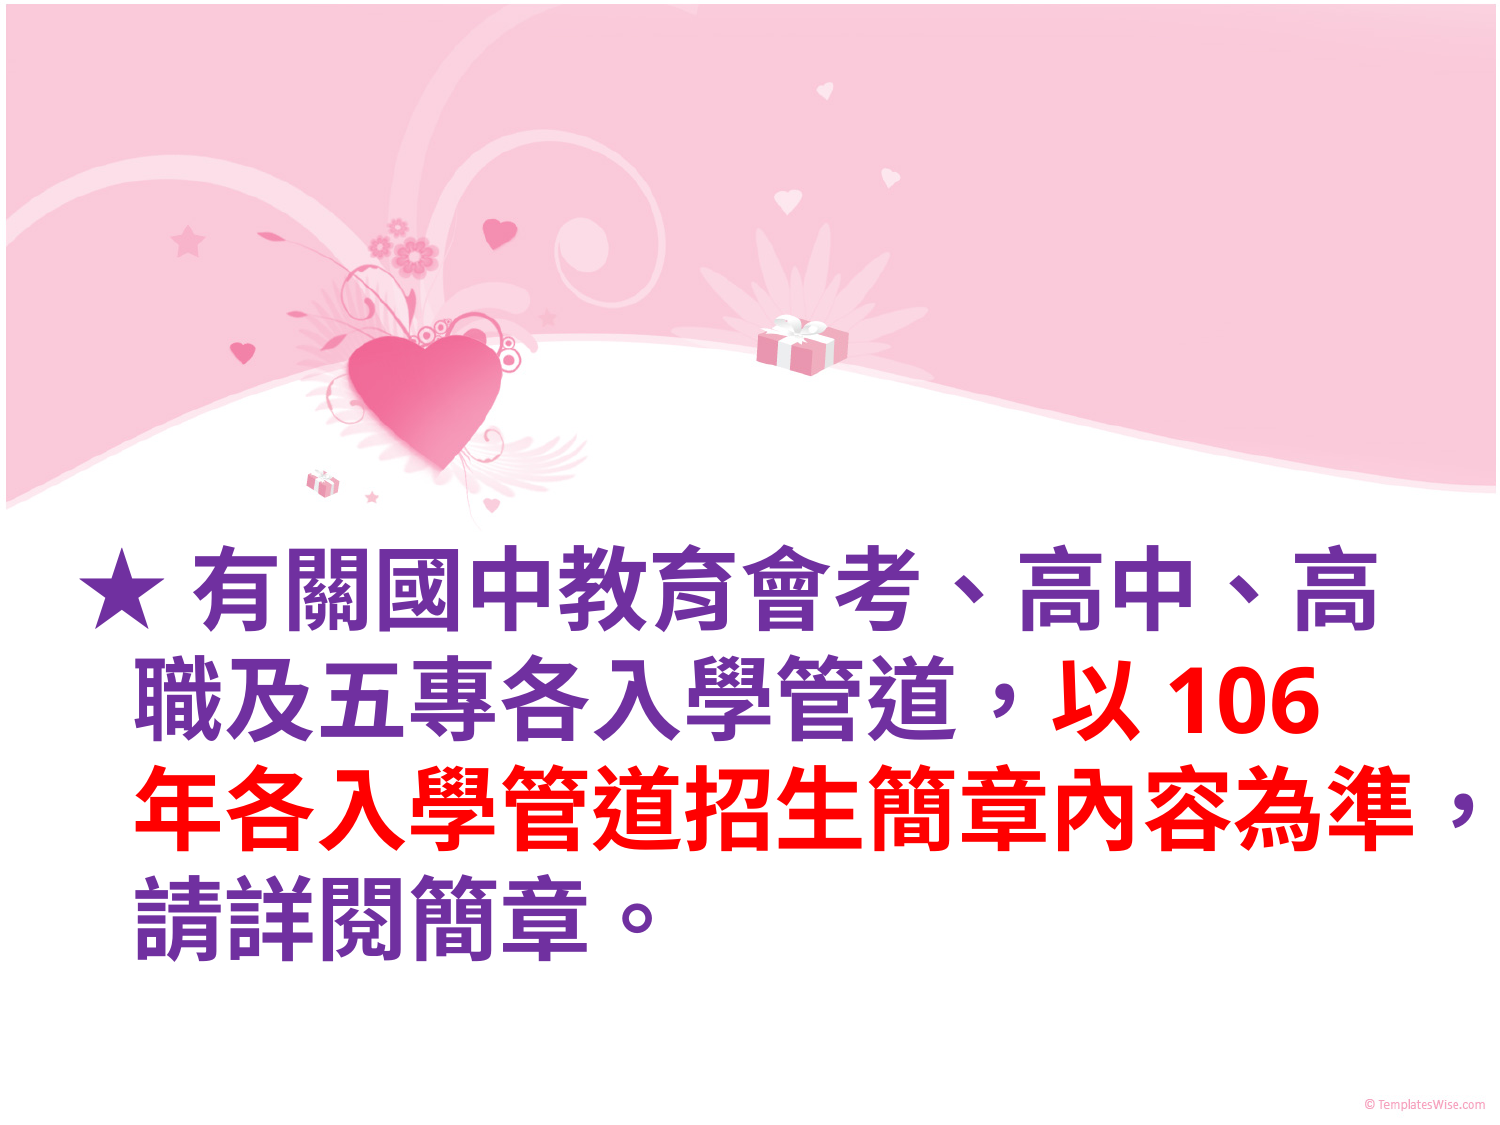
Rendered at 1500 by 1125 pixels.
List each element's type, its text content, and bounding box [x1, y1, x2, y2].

text_box ★有關國中教育會考、高中、高職及五專各入學管道，以106年各入學管道招生簡章內容為準，請詳閱簡章。 [76, 531, 1424, 972]
picture [0, 0, 1500, 1125]
